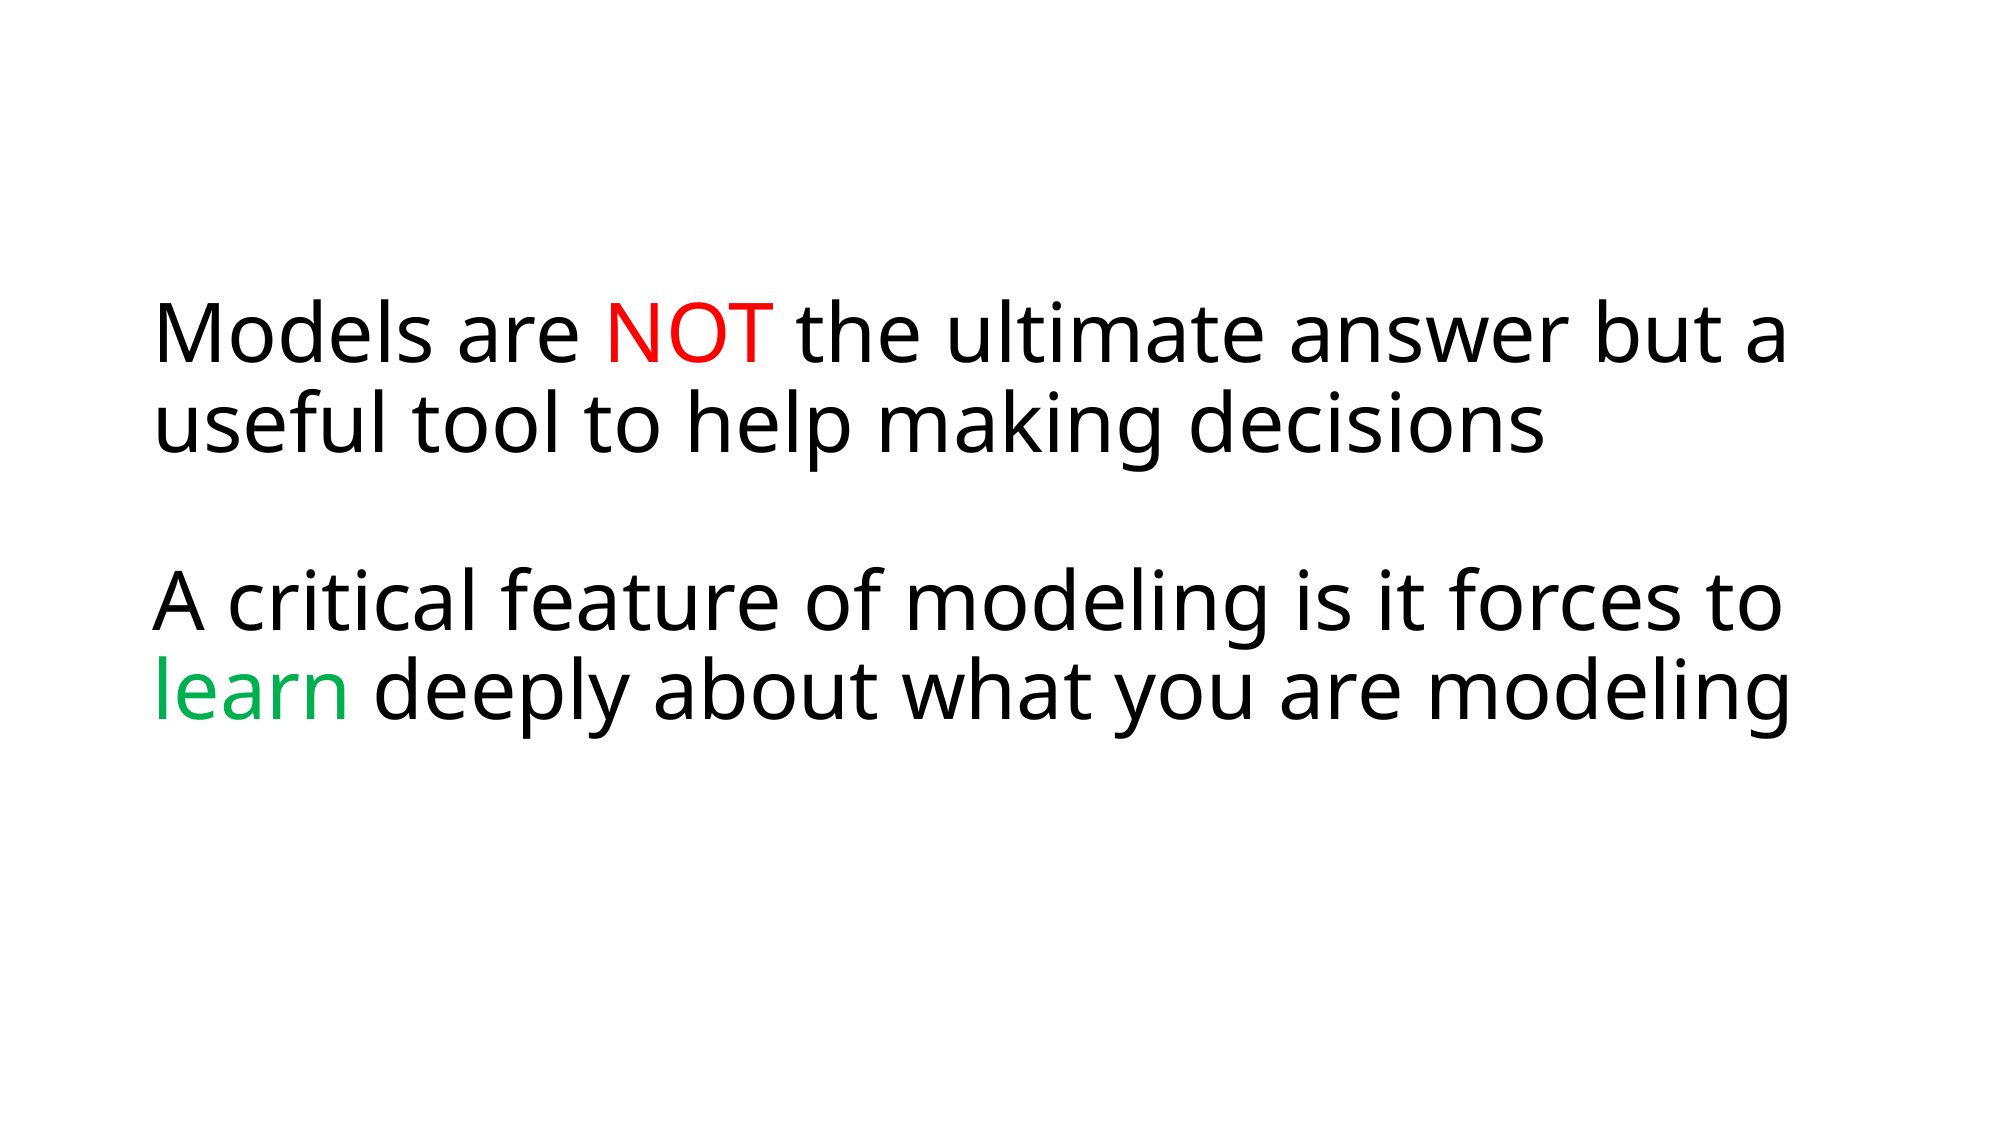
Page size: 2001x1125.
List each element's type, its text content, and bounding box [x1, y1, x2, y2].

title Models are NOT the ultimate answer but a useful tool to help making decisions A critical feature of modeling is it forces to learn deeply about what you are modeling [137, 280, 1863, 749]
